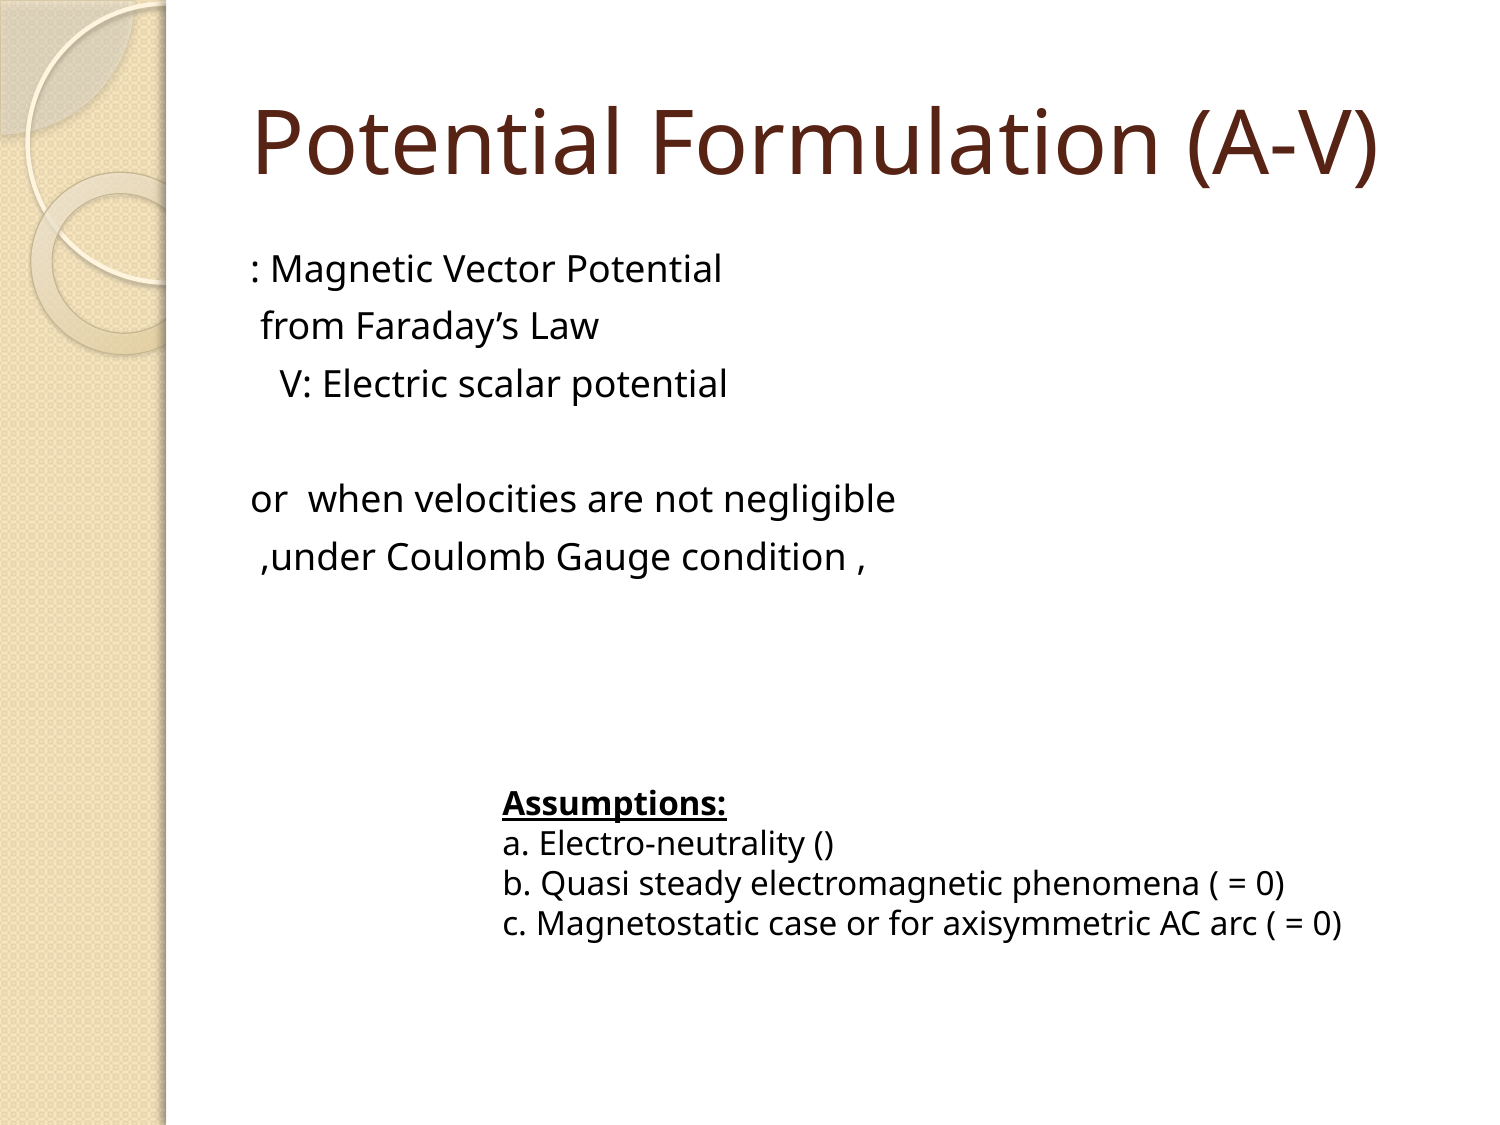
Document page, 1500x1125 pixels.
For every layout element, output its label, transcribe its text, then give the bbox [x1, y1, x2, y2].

title Potential Formulation (A-V) [235, 45, 1466, 233]
